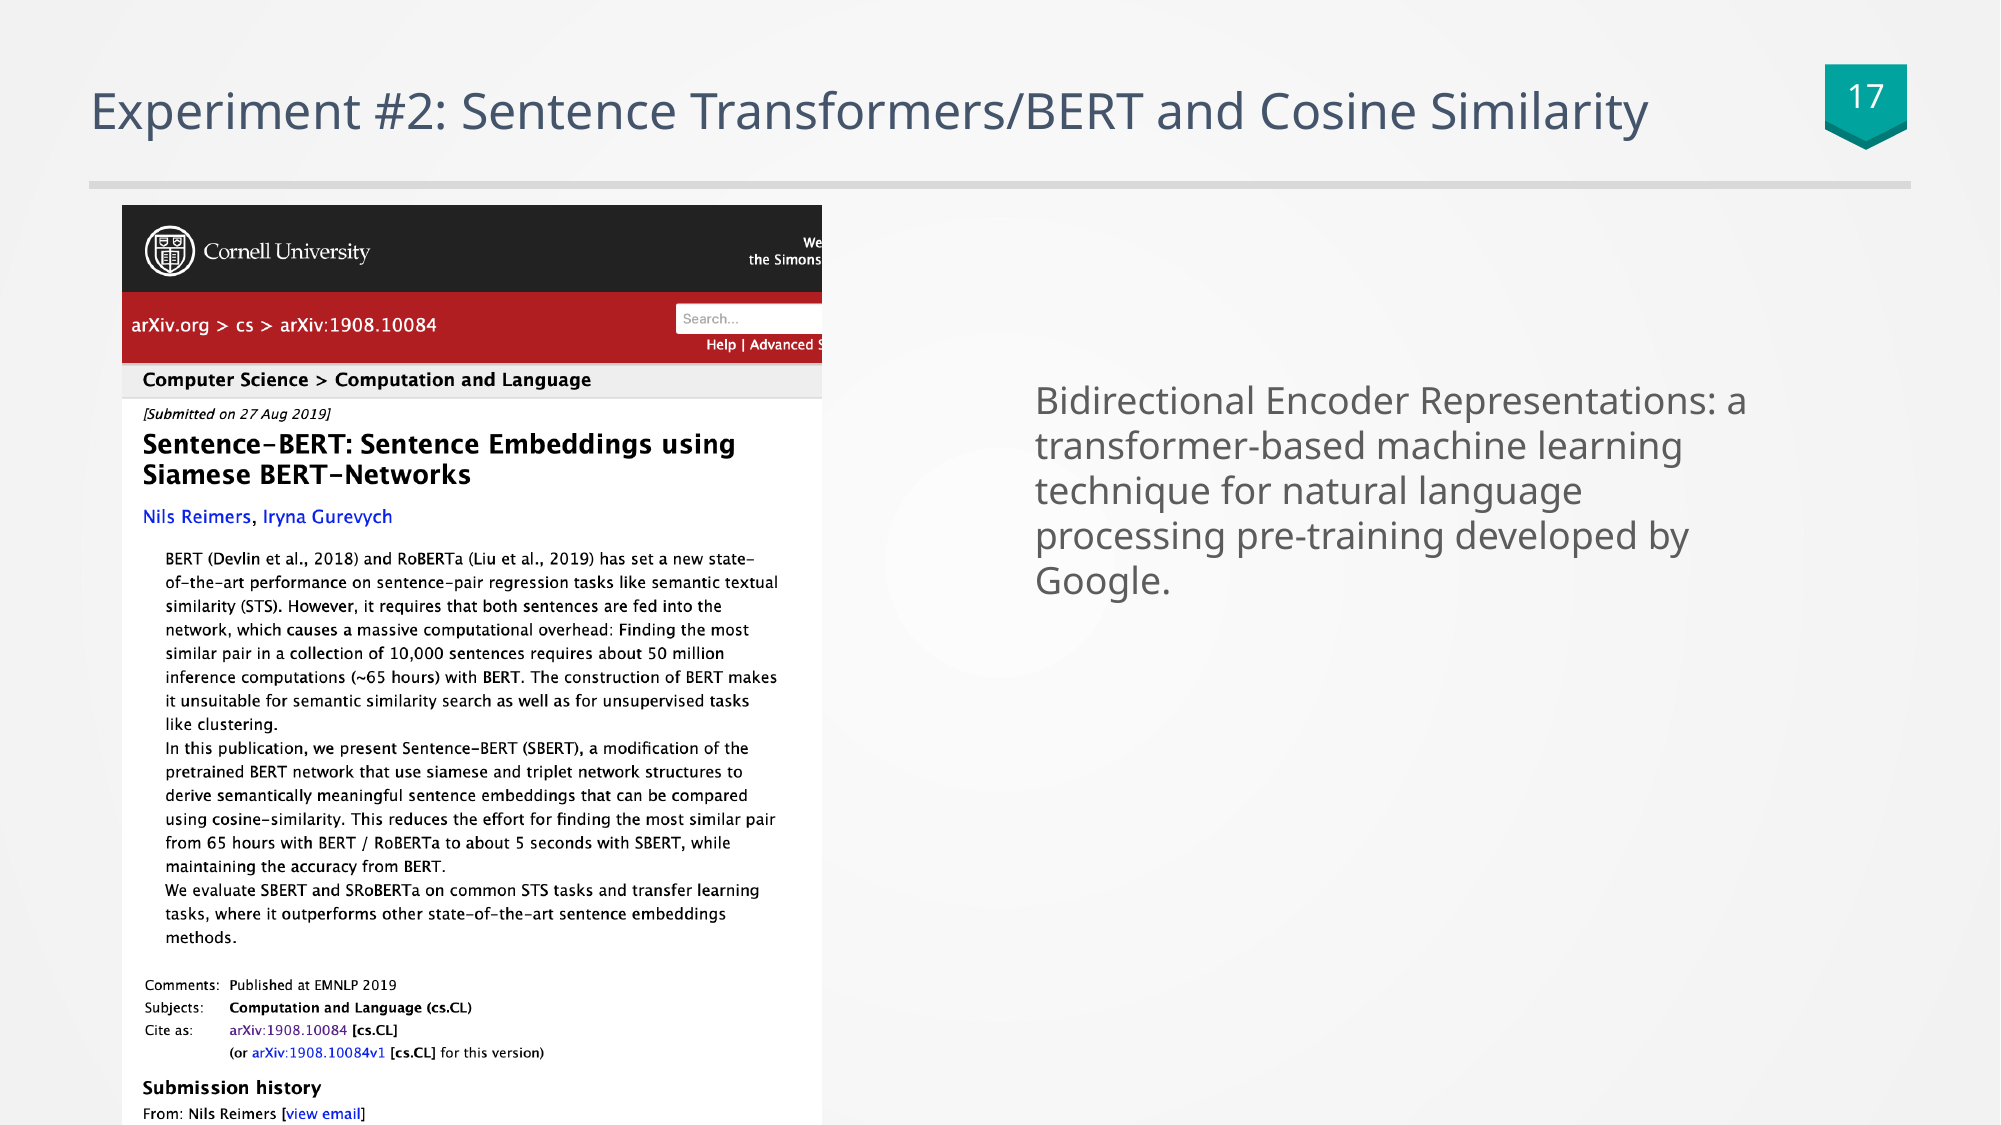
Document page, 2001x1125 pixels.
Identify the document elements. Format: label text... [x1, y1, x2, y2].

picture [122, 205, 822, 1125]
slide_number 17 [1811, 67, 1921, 128]
title Experiment #2: Sentence Transformers/BERT and Cosine Similarity [75, 20, 1705, 206]
text_box Bidirectional Encoder Representations: a transformer-based machine learning technique for natural language processing pre-training developed by Google. [1019, 369, 1774, 610]
